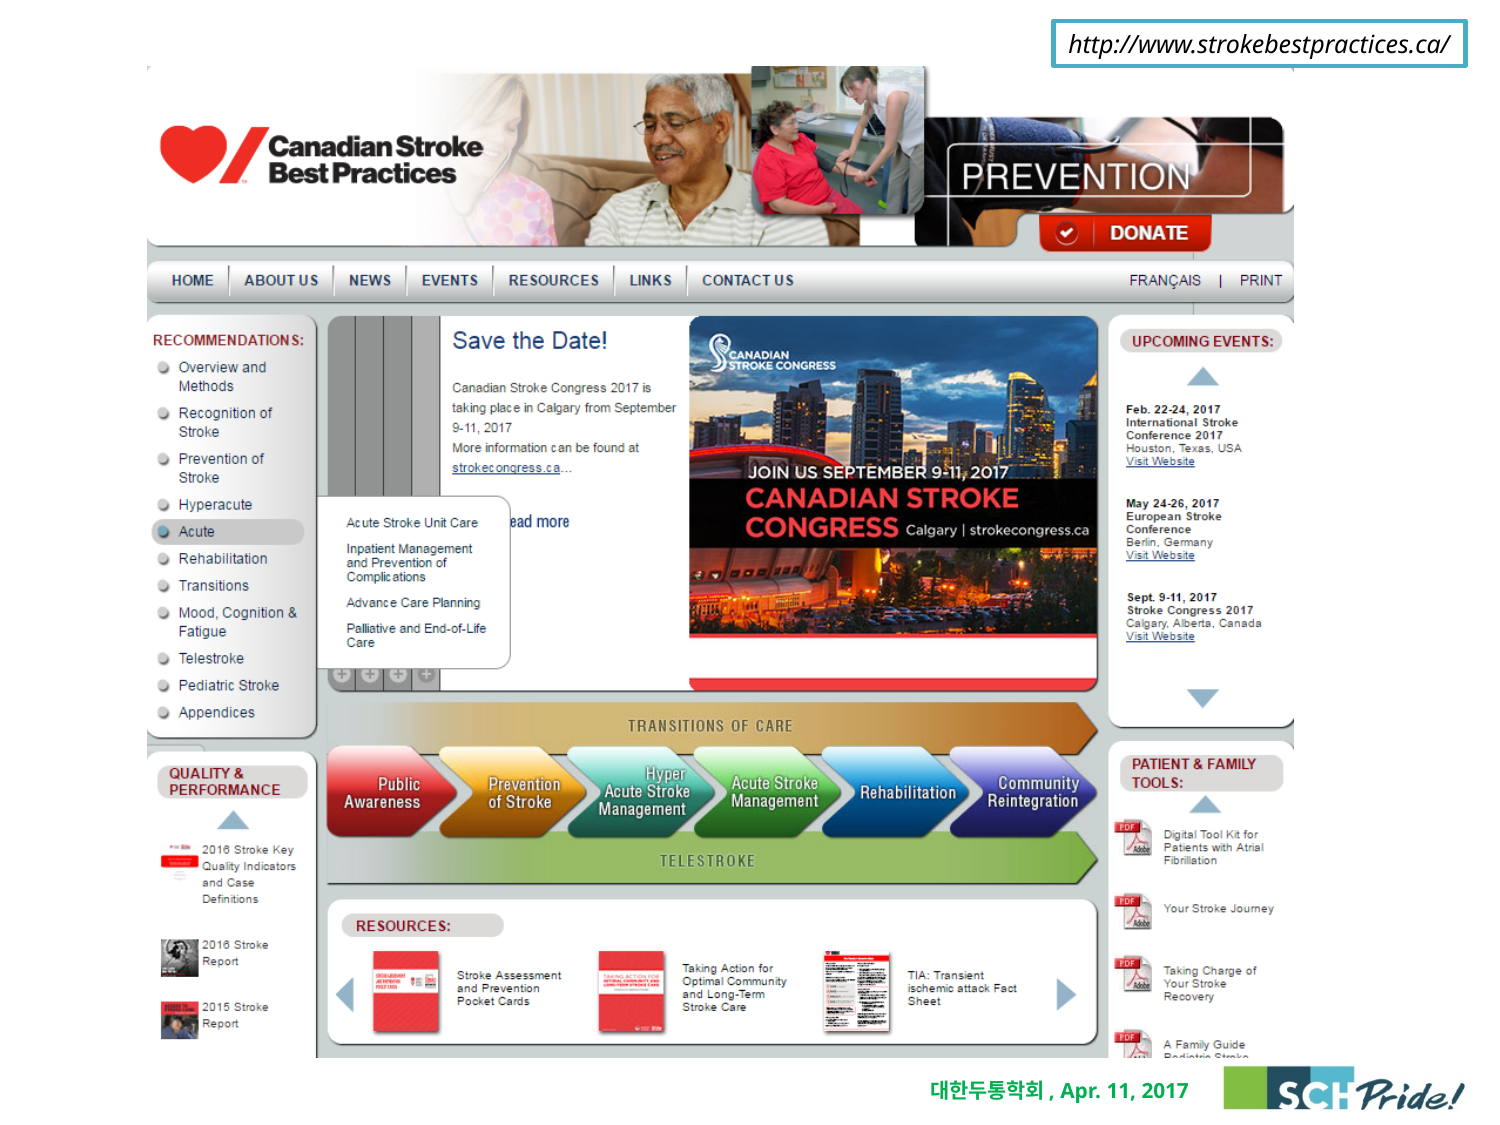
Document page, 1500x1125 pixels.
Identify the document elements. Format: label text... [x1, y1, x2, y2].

picture [1222, 1064, 1465, 1110]
text_box http://www.strokebestpractices.ca/ [1051, 19, 1468, 68]
picture [147, 66, 1294, 1058]
